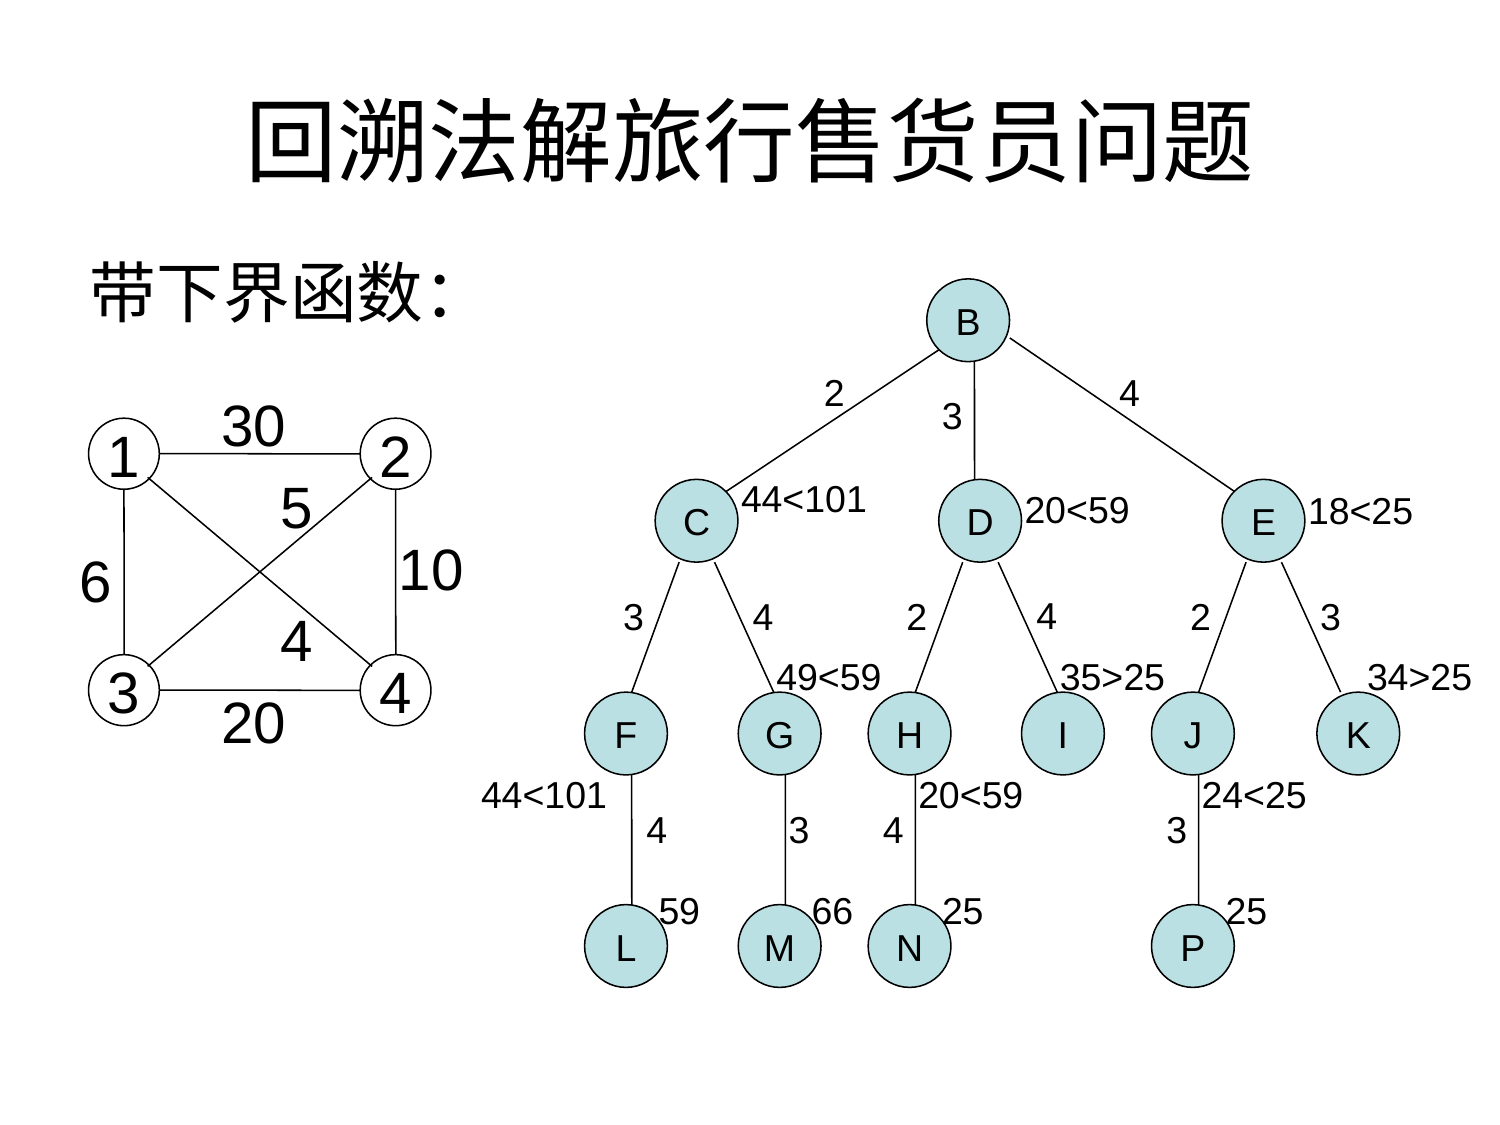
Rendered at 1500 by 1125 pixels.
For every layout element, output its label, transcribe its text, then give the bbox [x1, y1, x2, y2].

text_box 34>25 [1352, 645, 1500, 705]
text_box 18<25 [1293, 479, 1459, 540]
text_box E [1222, 479, 1301, 563]
text_box 3 [773, 798, 833, 859]
text_box 1 [88, 418, 160, 490]
text_box 3 [88, 654, 160, 726]
text_box B [945, 355, 991, 362]
text_box 回溯法解旅行售货员问题 [74, 45, 1425, 233]
text_box H [868, 696, 951, 775]
text_box 4 [1021, 584, 1081, 645]
text_box P [1151, 904, 1235, 988]
text_box 3 [1151, 798, 1211, 859]
text_box 49<59 [761, 645, 927, 705]
text_box 35>25 [1045, 645, 1211, 705]
text_box L [584, 904, 668, 988]
text_box 2 [1175, 585, 1235, 646]
text_box 6 [64, 536, 124, 622]
text_box K [1316, 692, 1400, 775]
text_box M [738, 904, 822, 988]
text_box 5 [265, 462, 337, 548]
text_box N [868, 904, 951, 988]
text_box 30 [206, 380, 325, 466]
text_box 66 [796, 880, 880, 940]
text_box 带下界函数： [74, 243, 1425, 355]
text_box 3 [1305, 585, 1365, 646]
text_box 2 [809, 361, 869, 422]
text_box 4 [265, 595, 325, 681]
text_box 2 [360, 418, 431, 490]
text_box 44<101 [726, 467, 892, 528]
text_box 25 [1210, 880, 1294, 940]
text_box 20<59 [1009, 478, 1176, 539]
text_box 59 [643, 880, 727, 940]
text_box 25 [927, 880, 1011, 940]
text_box 4 [631, 798, 691, 859]
text_box 24<25 [1186, 763, 1353, 823]
text_box J [1151, 696, 1235, 775]
text_box 4 [360, 654, 431, 726]
text_box D [938, 479, 1018, 563]
text_box 3 [927, 385, 987, 445]
text_box 10 [383, 524, 502, 610]
text_box 20<59 [903, 763, 1069, 823]
text_box I [1021, 696, 1105, 775]
text_box C [655, 479, 738, 563]
text_box F [584, 692, 668, 775]
text_box 4 [868, 798, 928, 859]
text_box G [738, 696, 822, 775]
text_box 44<101 [466, 763, 632, 823]
text_box 4 [1104, 361, 1164, 422]
text_box 3 [608, 585, 668, 646]
text_box 4 [738, 585, 798, 646]
text_box 2 [891, 585, 951, 646]
text_box 20 [206, 678, 325, 763]
